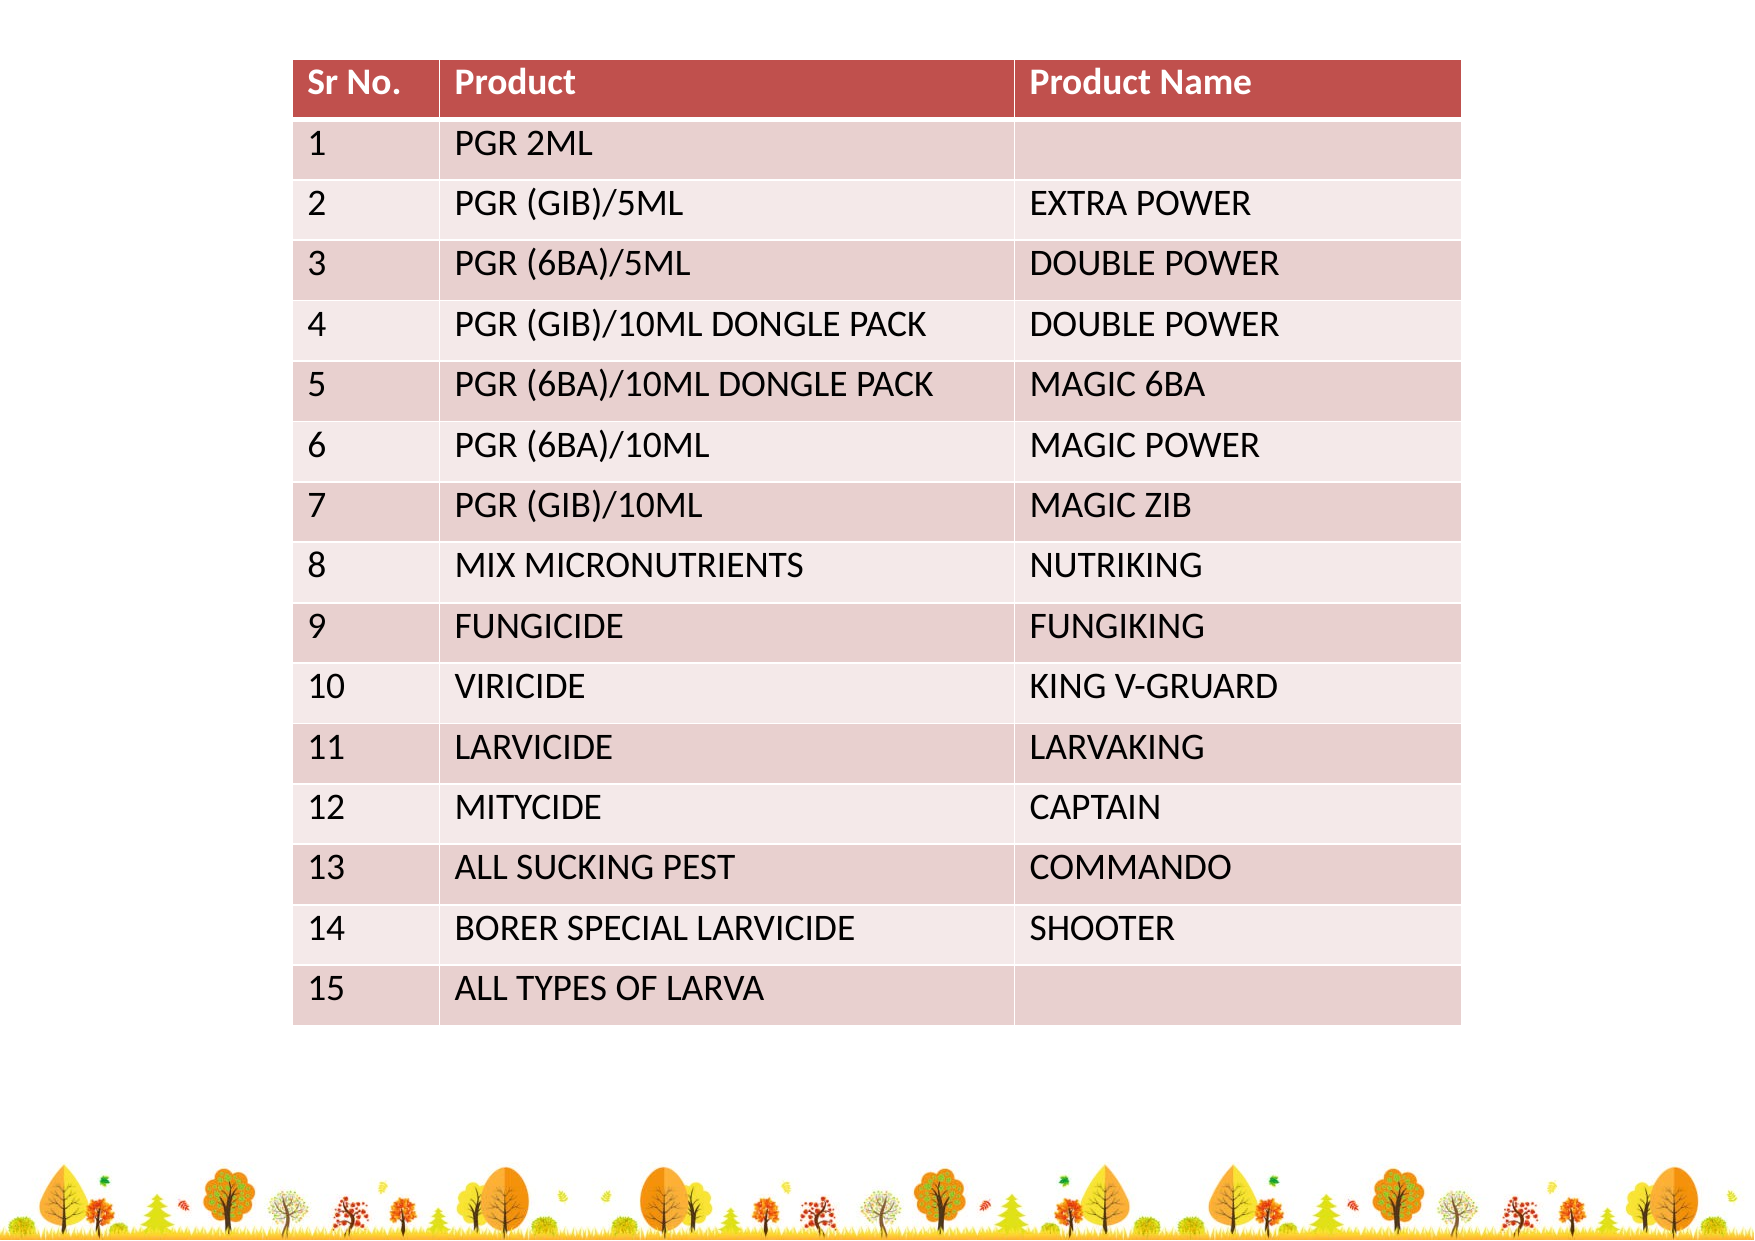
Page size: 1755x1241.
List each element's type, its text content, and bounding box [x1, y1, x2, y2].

table_cell 5 [293, 362, 439, 421]
table_cell 8 [293, 543, 439, 602]
table_cell 4 [293, 301, 439, 360]
table_cell ALL SUCKING PEST [440, 845, 1014, 904]
table_cell 10 [293, 664, 439, 723]
table_cell PGR (GIB)/5ML [440, 181, 1014, 239]
table_cell 11 [293, 724, 439, 783]
table_cell FUNGIKING [1015, 604, 1461, 662]
table_cell MITYCIDE [440, 785, 1014, 843]
table_cell MAGIC POWER [1015, 422, 1461, 481]
table_cell 13 [293, 845, 439, 904]
table_header Product Name [1015, 60, 1461, 117]
table_cell 1 [293, 122, 439, 179]
table_cell CAPTAIN [1015, 785, 1461, 843]
table_cell 7 [293, 483, 439, 541]
table_cell EXTRA POWER [1015, 181, 1461, 239]
table_cell KING V-GRUARD [1015, 664, 1461, 723]
table_cell MAGIC 6BA [1015, 362, 1461, 421]
table_cell MAGIC ZIB [1015, 483, 1461, 541]
table_cell PGR (6BA)/5ML [440, 241, 1014, 300]
table_cell 12 [293, 785, 439, 843]
table_cell 14 [293, 906, 439, 964]
table_cell LARVAKING [1015, 724, 1461, 783]
table_cell LARVICIDE [440, 724, 1014, 783]
table_cell ALL TYPES OF LARVA [440, 966, 1014, 1025]
table_cell BORER SPECIAL LARVICIDE [440, 906, 1014, 964]
table_cell MIX MICRONUTRIENTS [440, 543, 1014, 602]
table_cell PGR (6BA)/10ML [440, 422, 1014, 481]
table_header Product [440, 60, 1014, 117]
table_cell DOUBLE POWER [1015, 301, 1461, 360]
table_cell 6 [293, 422, 439, 481]
table_cell 9 [293, 604, 439, 662]
table_cell NUTRIKING [1015, 543, 1461, 602]
table_cell COMMANDO [1015, 845, 1461, 904]
table_cell FUNGICIDE [440, 604, 1014, 662]
table_cell 15 [293, 966, 439, 1025]
table_cell VIRICIDE [440, 664, 1014, 723]
table_header Sr No. [293, 60, 439, 117]
picture [0, 1162, 1755, 1241]
table_cell PGR (6BA)/10ML DONGLE PACK [440, 362, 1014, 421]
table_cell SHOOTER [1015, 906, 1461, 964]
table_cell 3 [293, 241, 439, 300]
table_cell PGR (GIB)/10ML DONGLE PACK [440, 301, 1014, 360]
table_cell DOUBLE POWER [1015, 241, 1461, 300]
table_cell PGR (GIB)/10ML [440, 483, 1014, 541]
table_cell [1015, 122, 1461, 179]
table_cell PGR 2ML [440, 122, 1014, 179]
table_cell [1015, 966, 1461, 1025]
table_cell 2 [293, 181, 439, 239]
